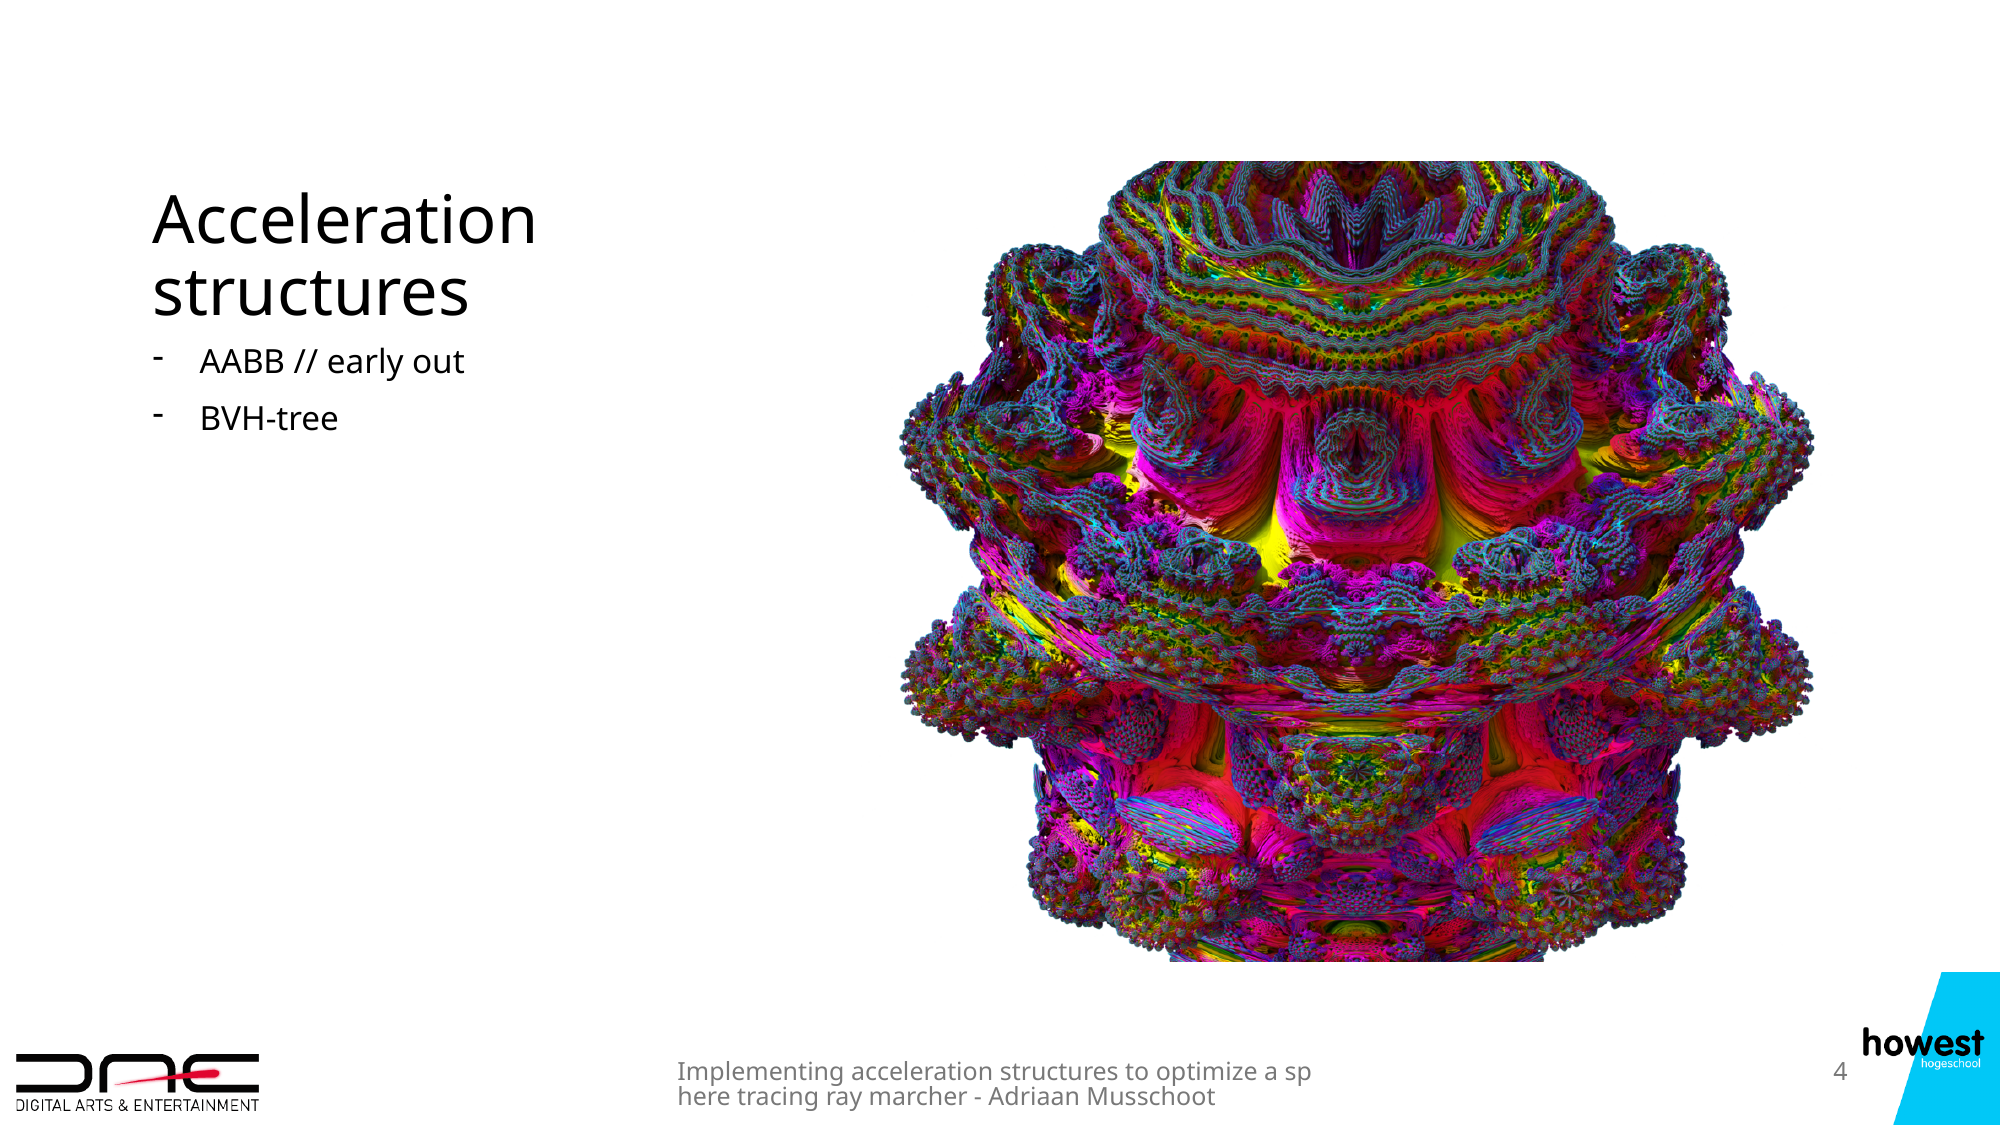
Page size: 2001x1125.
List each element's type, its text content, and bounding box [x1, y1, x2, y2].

title Acceleration structures [137, 75, 783, 337]
picture [1973, 1031, 1982, 1054]
picture [1957, 1037, 1969, 1055]
picture [1847, 972, 1940, 1125]
slide_number 4 [1412, 1042, 1863, 1103]
picture [1936, 1037, 1952, 1055]
footer Implementing acceleration structures to optimize a sphere tracing ray marcher - Adriaan Musschoot [662, 1042, 1338, 1103]
picture [849, 161, 1864, 962]
list AABB // early out BVH-tree [137, 337, 783, 963]
picture [0, 1035, 276, 1125]
